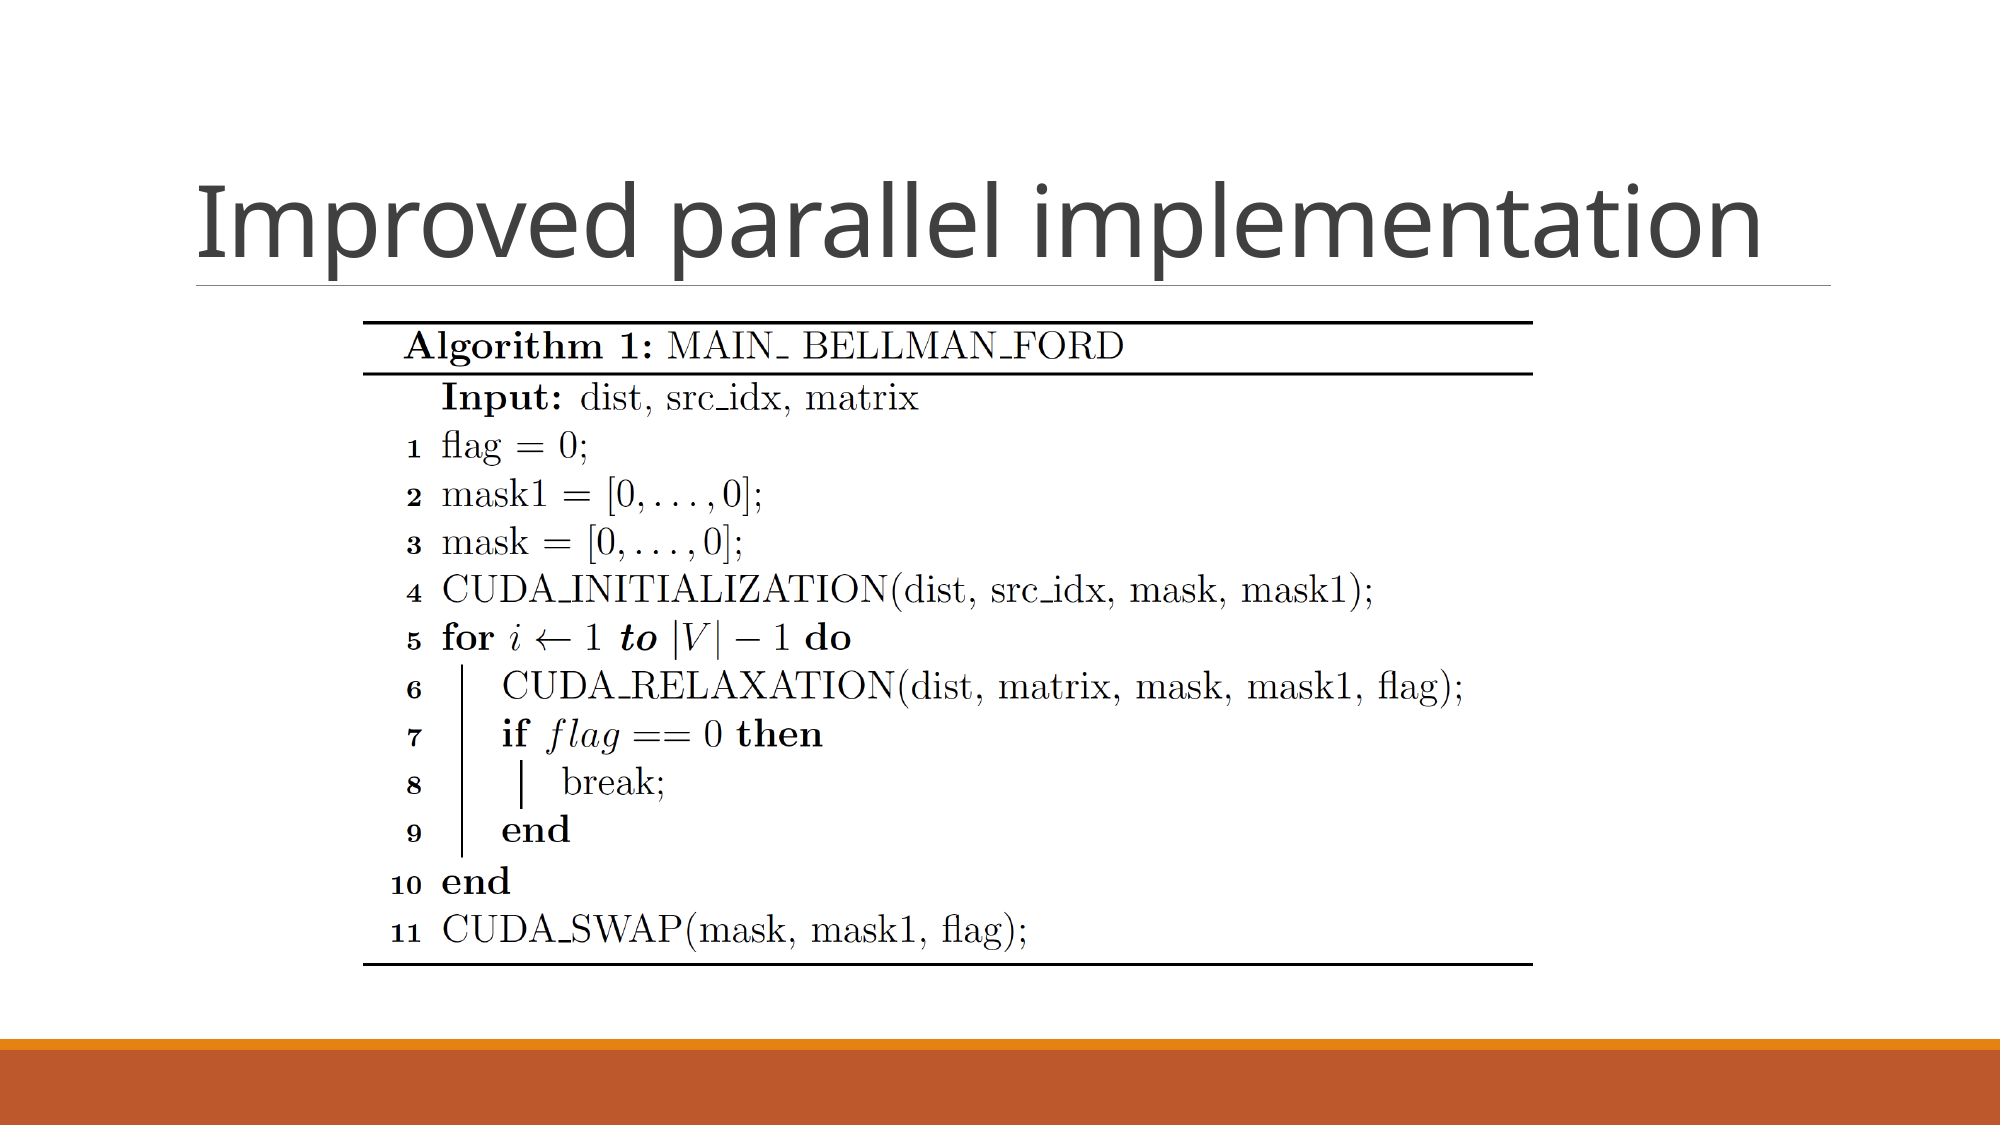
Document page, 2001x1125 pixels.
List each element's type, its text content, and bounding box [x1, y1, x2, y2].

title Improved parallel implementation [180, 47, 1830, 285]
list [361, 313, 1534, 975]
